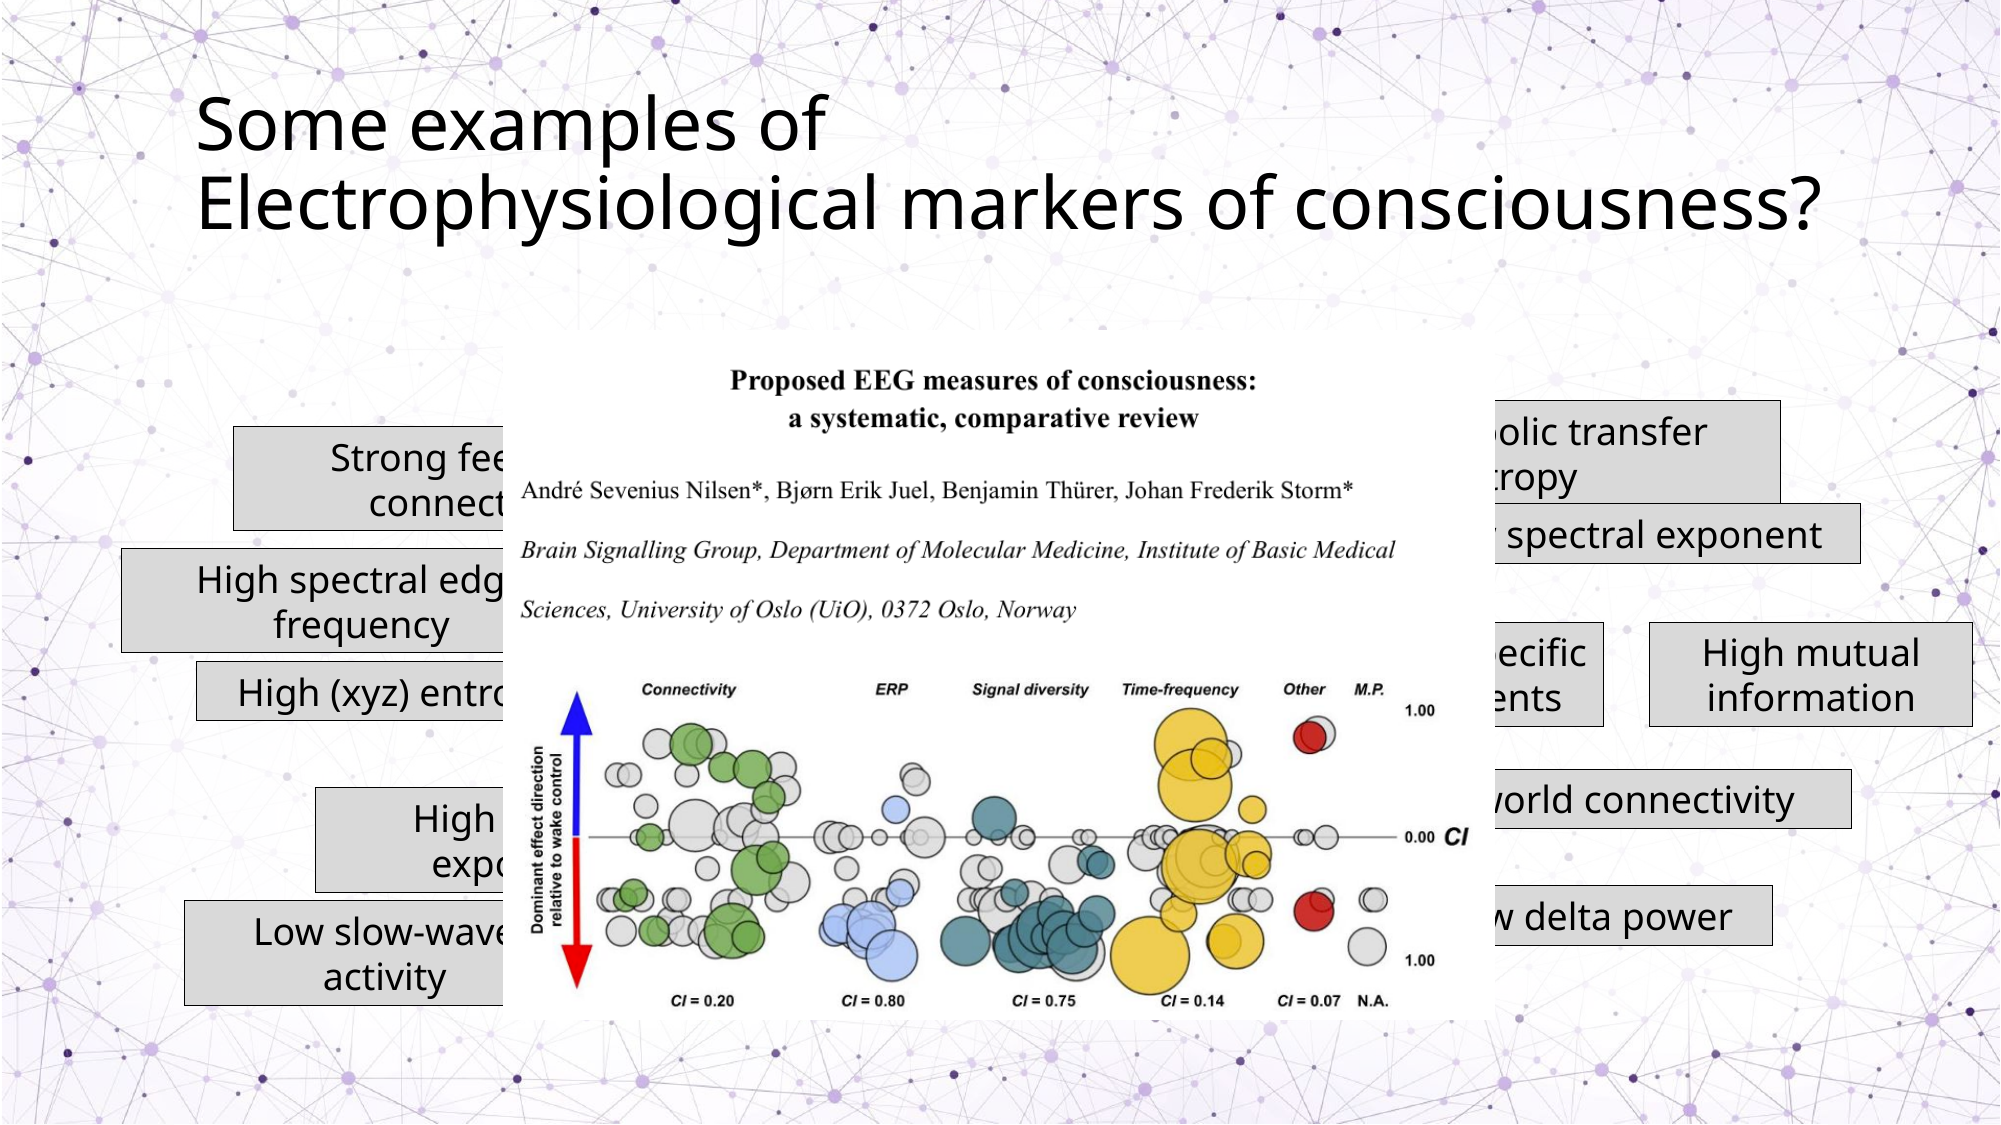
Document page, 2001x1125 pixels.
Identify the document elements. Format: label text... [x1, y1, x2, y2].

text_box Low slow-wave activity [184, 900, 502, 1006]
text_box High spectral edge frequency [121, 548, 502, 653]
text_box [502, 329, 1496, 1021]
title Some examples of Electrophysiological markers of consciousness? [180, 47, 1865, 285]
text_box Strong feedback connectivity [233, 426, 502, 531]
text_box Presence of specific ERP components [1496, 622, 1604, 727]
picture [0, 0, 2001, 1125]
text_box Small-world connectivity [1496, 769, 1852, 829]
text_box High mutual information [1649, 622, 1973, 727]
text_box Low spectral exponent [1496, 503, 1861, 564]
text_box Low delta power [1496, 885, 1773, 946]
text_box High fractal exponent [315, 787, 502, 893]
text_box High symbolic transfer entropy [1496, 400, 1781, 503]
text_box High (xyz) entropy [196, 661, 502, 721]
